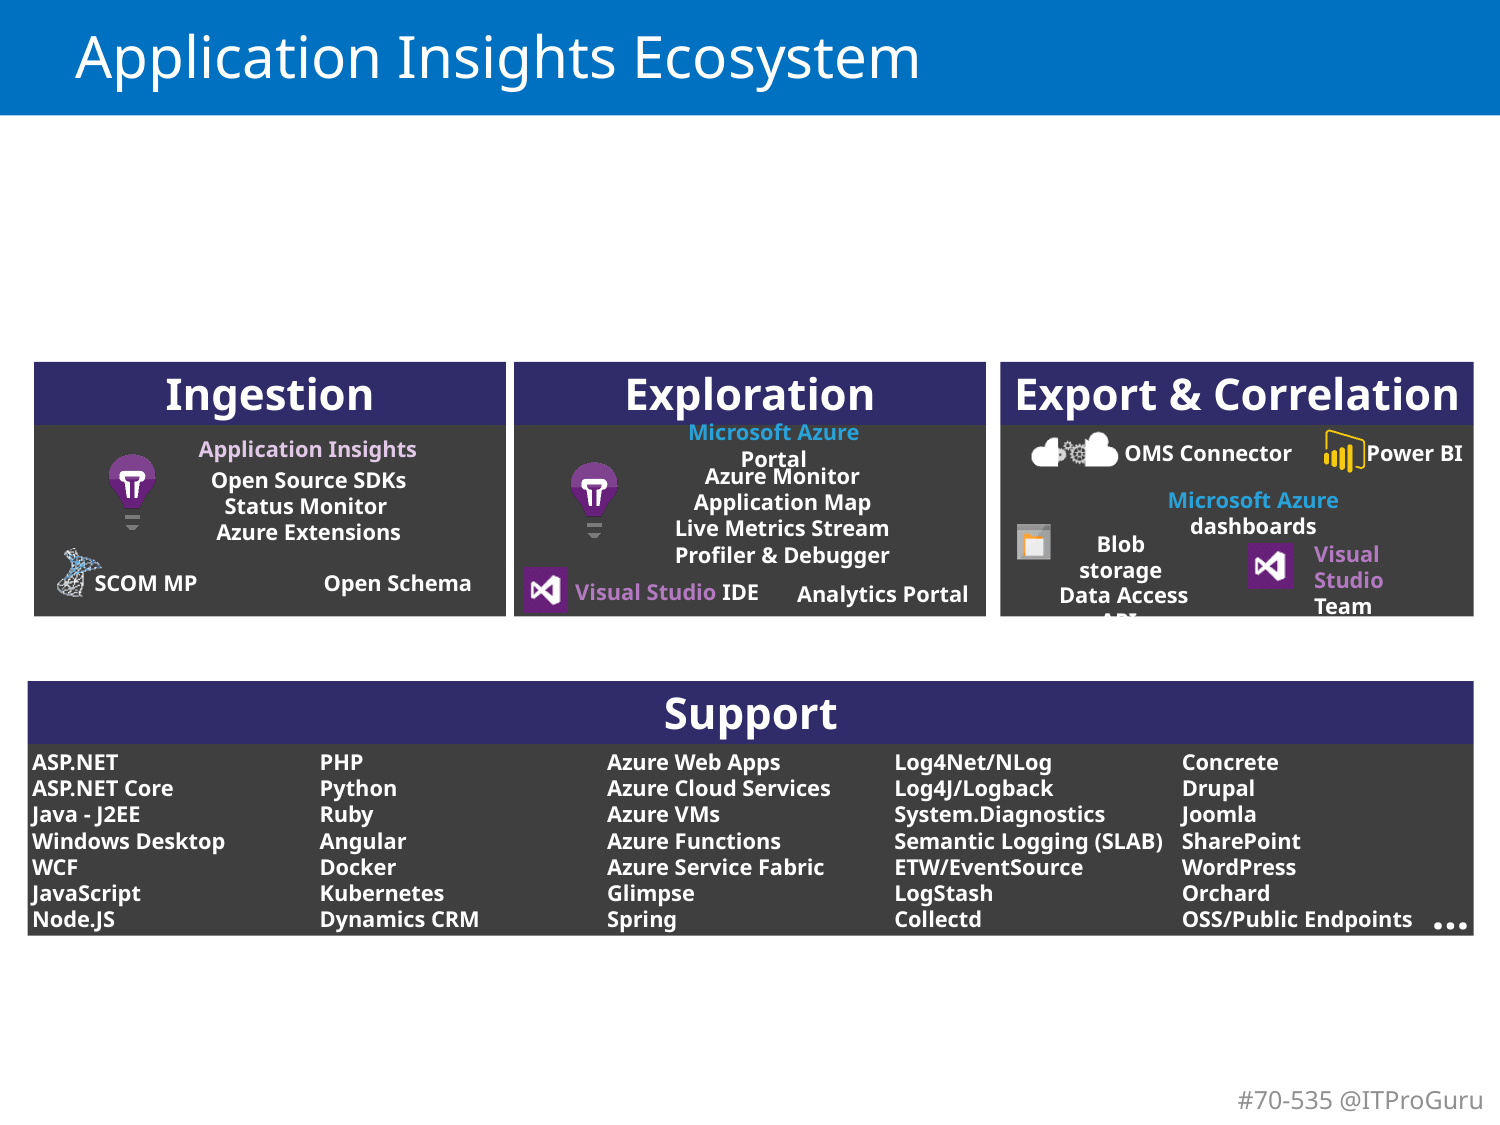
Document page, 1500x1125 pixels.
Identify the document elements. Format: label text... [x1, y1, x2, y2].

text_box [513, 361, 1004, 617]
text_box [1004, 361, 1474, 617]
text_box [1016, 427, 1490, 628]
title Application Insights Ecosystem [75, 0, 1351, 122]
text_box ASP.NET ASP.NET Core Java - J2EE Windows Desktop WCF JavaScript Node.JS PHP Python Ruby Angular Docker Kubernetes Dynamics CRM Azure Web Apps Azure Cloud Services Azure VMs Azure Functions Azure Service Fabric Glimpse Spring Log4Net/NLog Log4J/Logback System.Diagnostics Semantic Logging (SLAB) ETW/EventSource LogStash Collectd Concrete Drupal Joomla SharePoint WordPress Orchard OSS/Public Endpoints [27, 744, 1474, 936]
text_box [33, 361, 507, 617]
text_box Support [27, 681, 1474, 744]
text_box … [1417, 878, 1485, 946]
